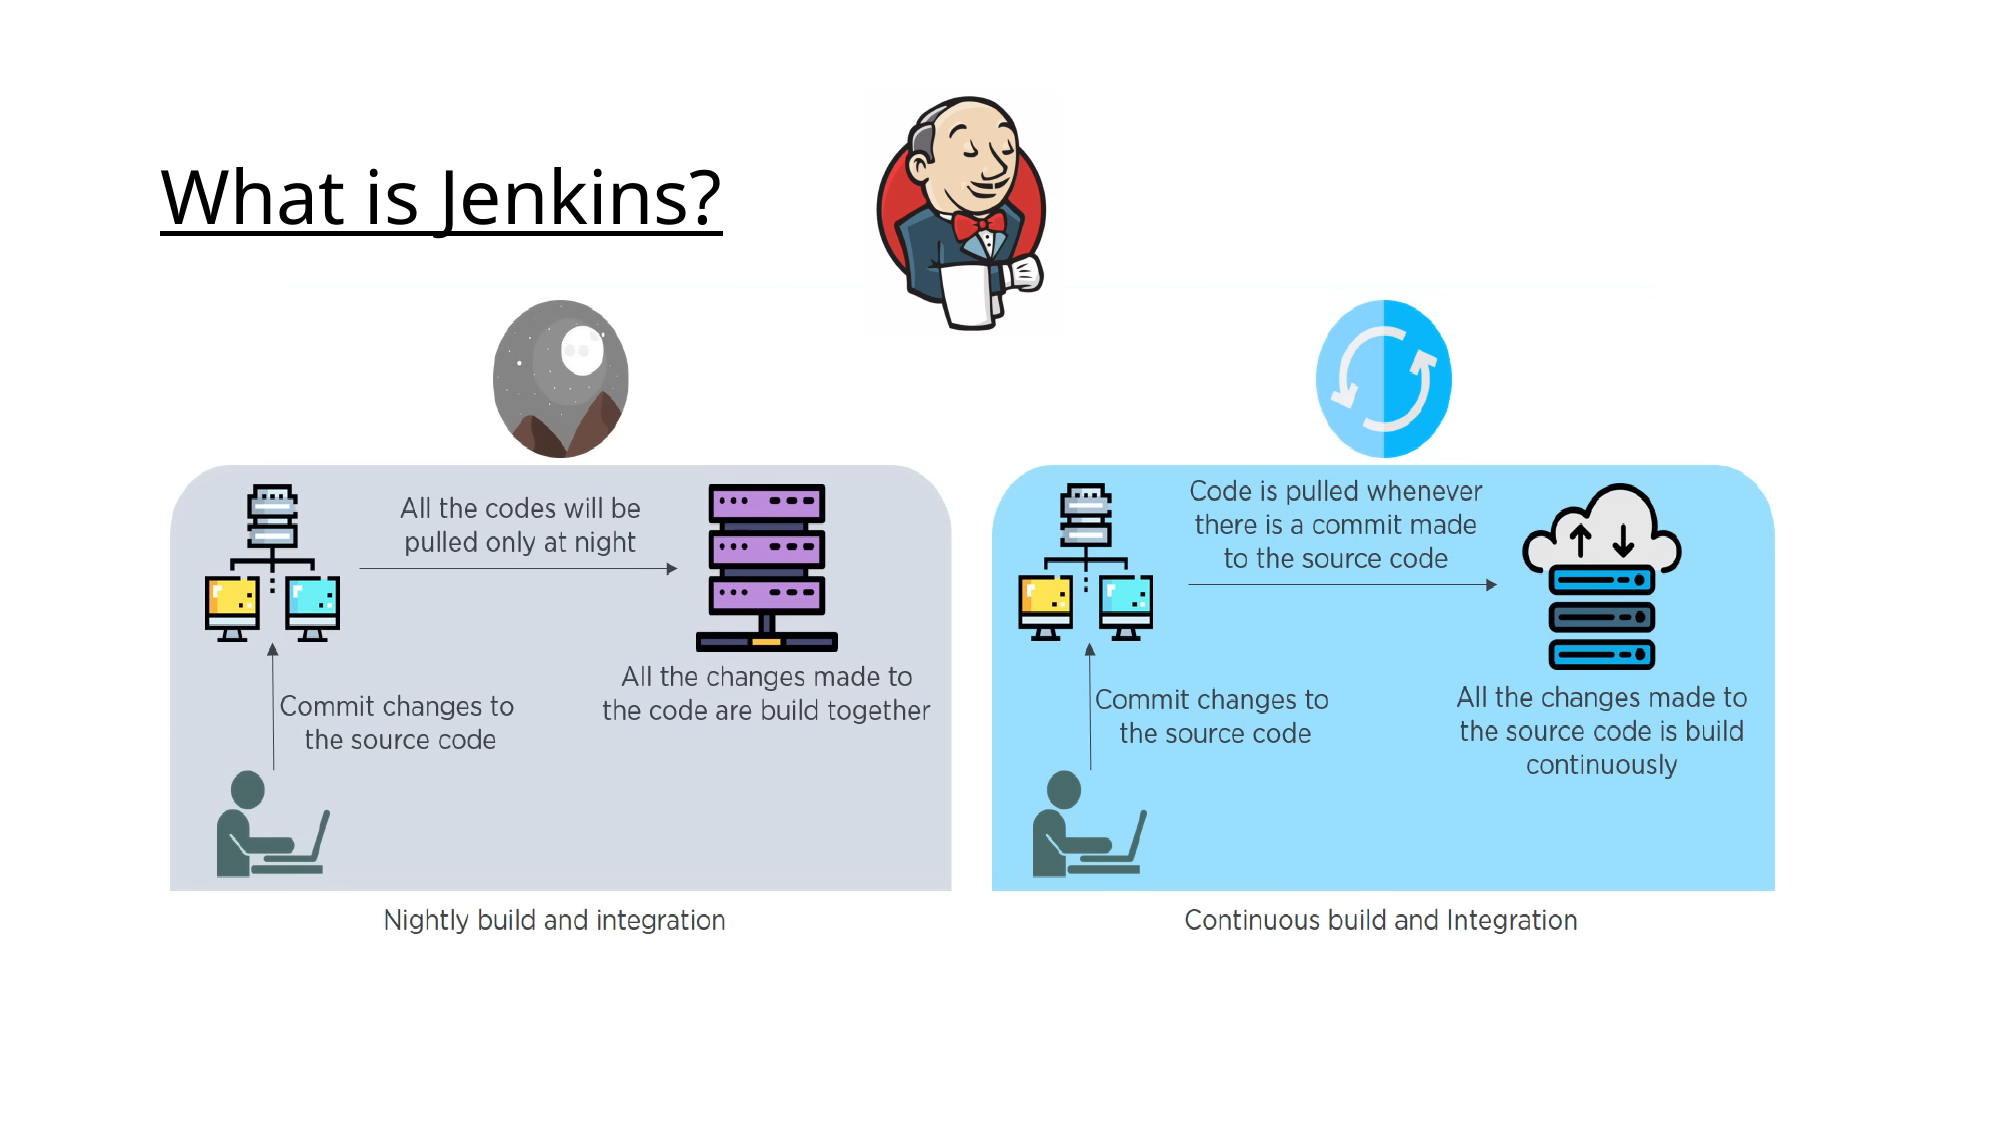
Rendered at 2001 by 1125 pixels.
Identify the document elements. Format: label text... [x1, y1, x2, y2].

picture [145, 90, 1802, 983]
text_box What is Jenkins? [145, 142, 852, 248]
